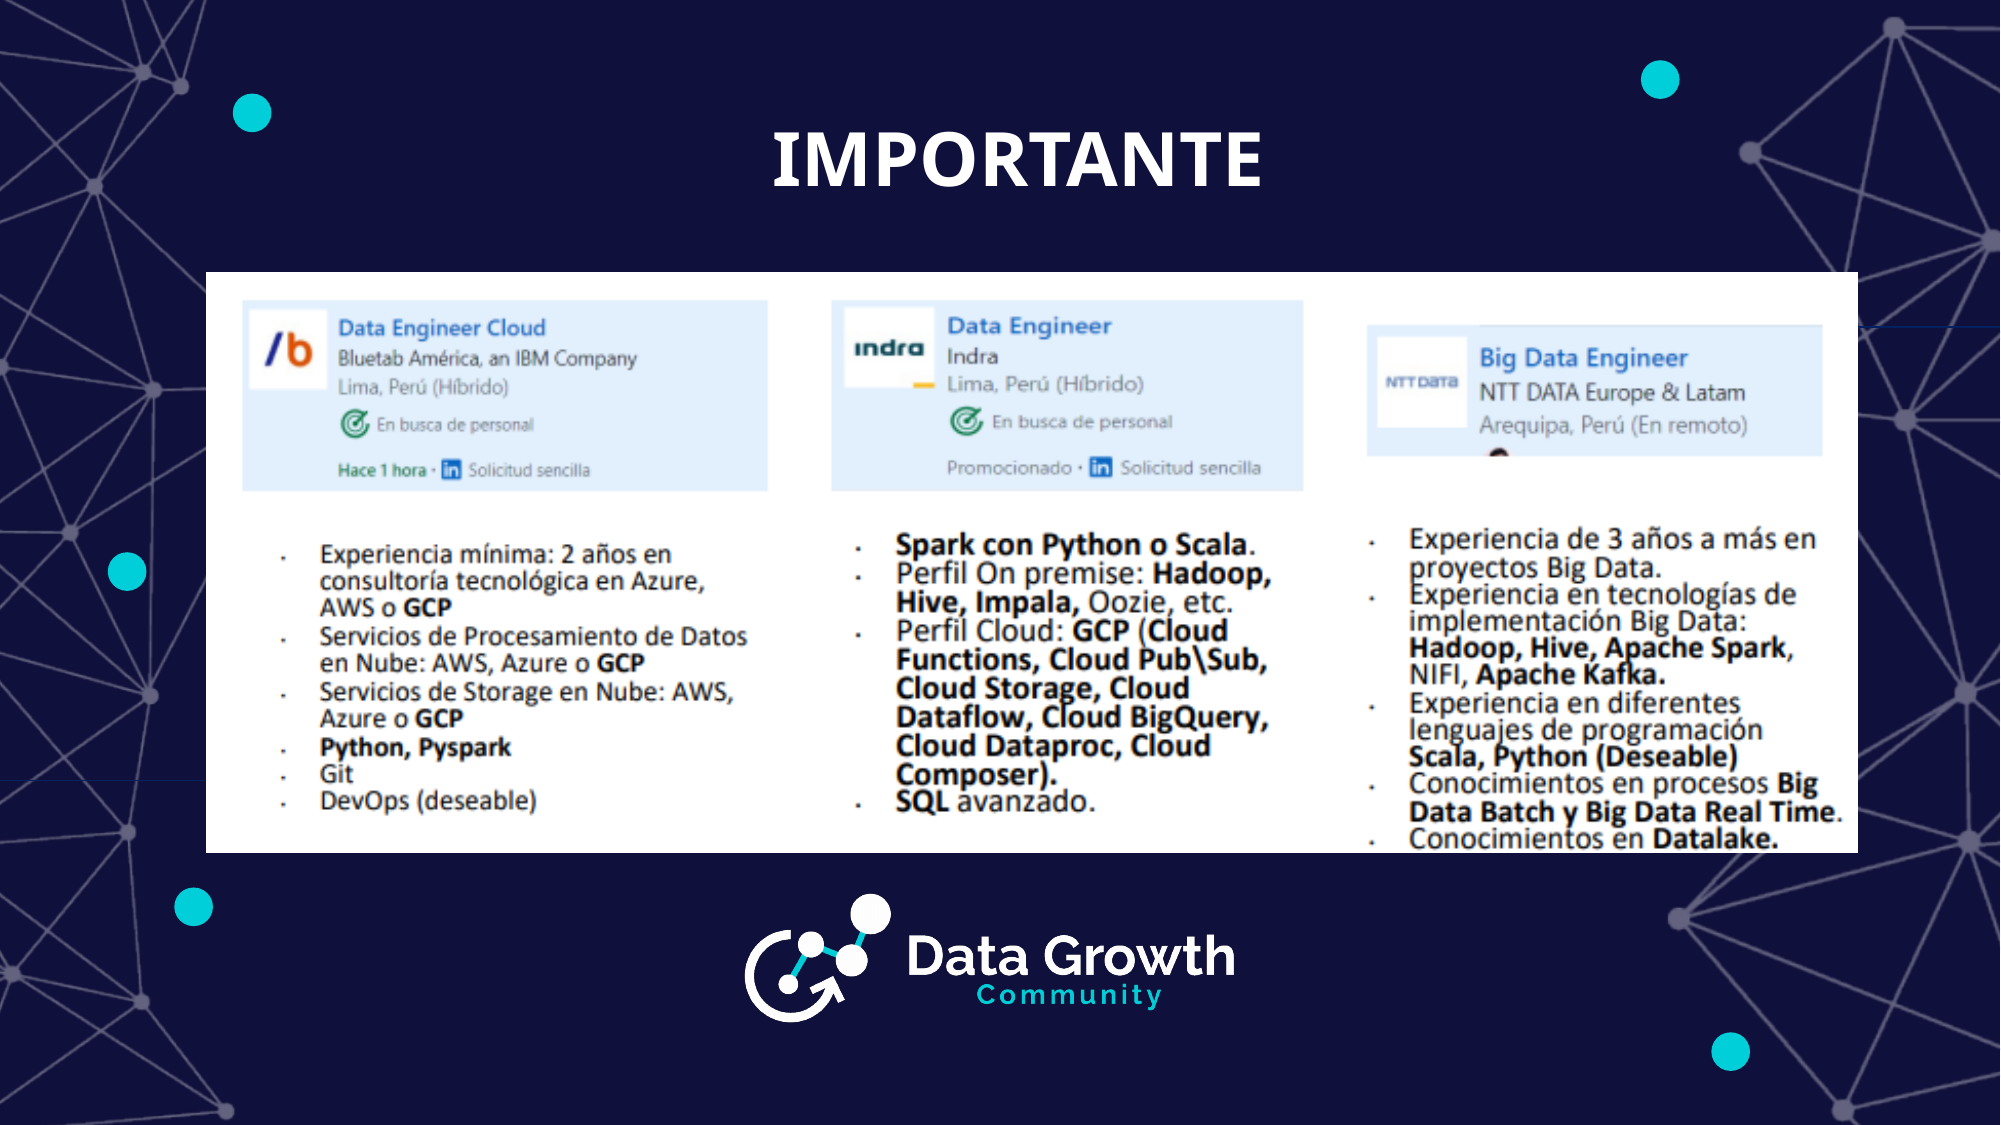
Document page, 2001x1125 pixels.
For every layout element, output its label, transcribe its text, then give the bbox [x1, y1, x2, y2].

title IMPORTANTE [206, 47, 1832, 223]
picture [719, 873, 1259, 1042]
picture [206, 272, 1858, 853]
